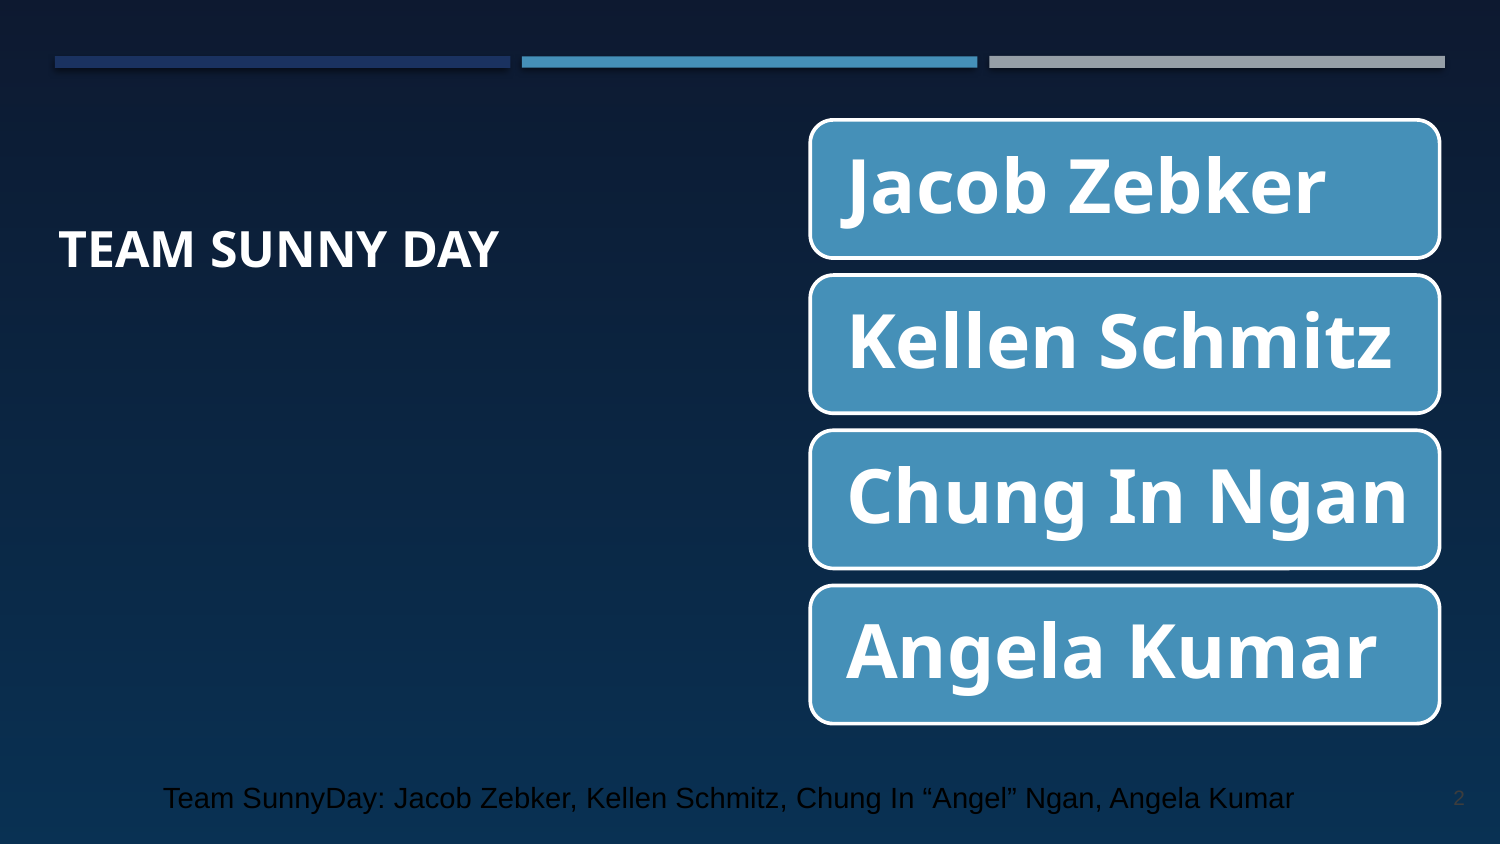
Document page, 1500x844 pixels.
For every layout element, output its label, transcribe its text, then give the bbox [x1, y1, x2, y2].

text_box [809, 118, 1441, 726]
text_box [194, 783, 1399, 844]
title Team Sunny Day [43, 202, 708, 446]
slide_number 2 [1389, 764, 1480, 830]
text_box Team SunnyDay: Jacob Zebker, Kellen Schmitz, Chung In “Angel” Ngan, Angela Kumar [147, 764, 1353, 830]
